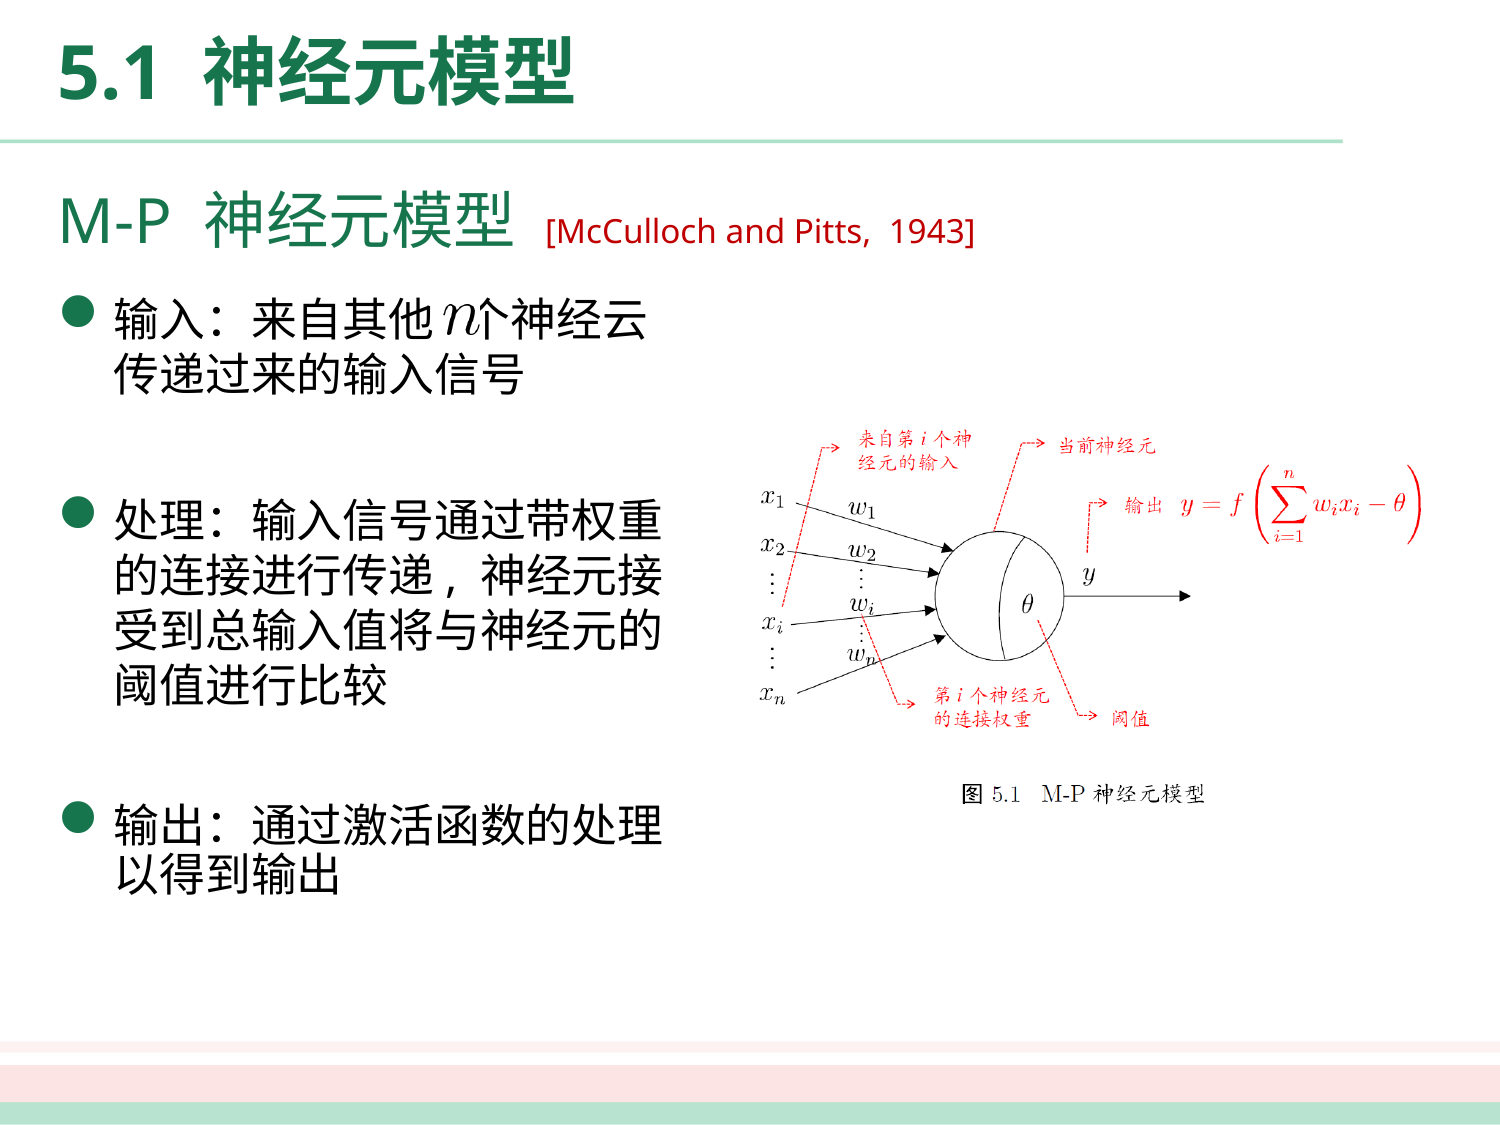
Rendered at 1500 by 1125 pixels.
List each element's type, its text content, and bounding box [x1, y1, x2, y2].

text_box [440, 298, 483, 352]
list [732, 400, 1437, 829]
title 5.1 神经元模型 [42, 11, 1337, 140]
list M-P 神经元模型 [McCulloch and Pitts, 1943] [42, 182, 1437, 256]
picture [0, 0, 1500, 1125]
list 输入：来自其他 个神经云传递过来的输入信号 处理：输入信号通过带权重的连接进行传递, 神经元接受到总输入值将与神经元的阈值进行比较 输出：通过激活函数的处理以得到输出 [42, 282, 700, 990]
